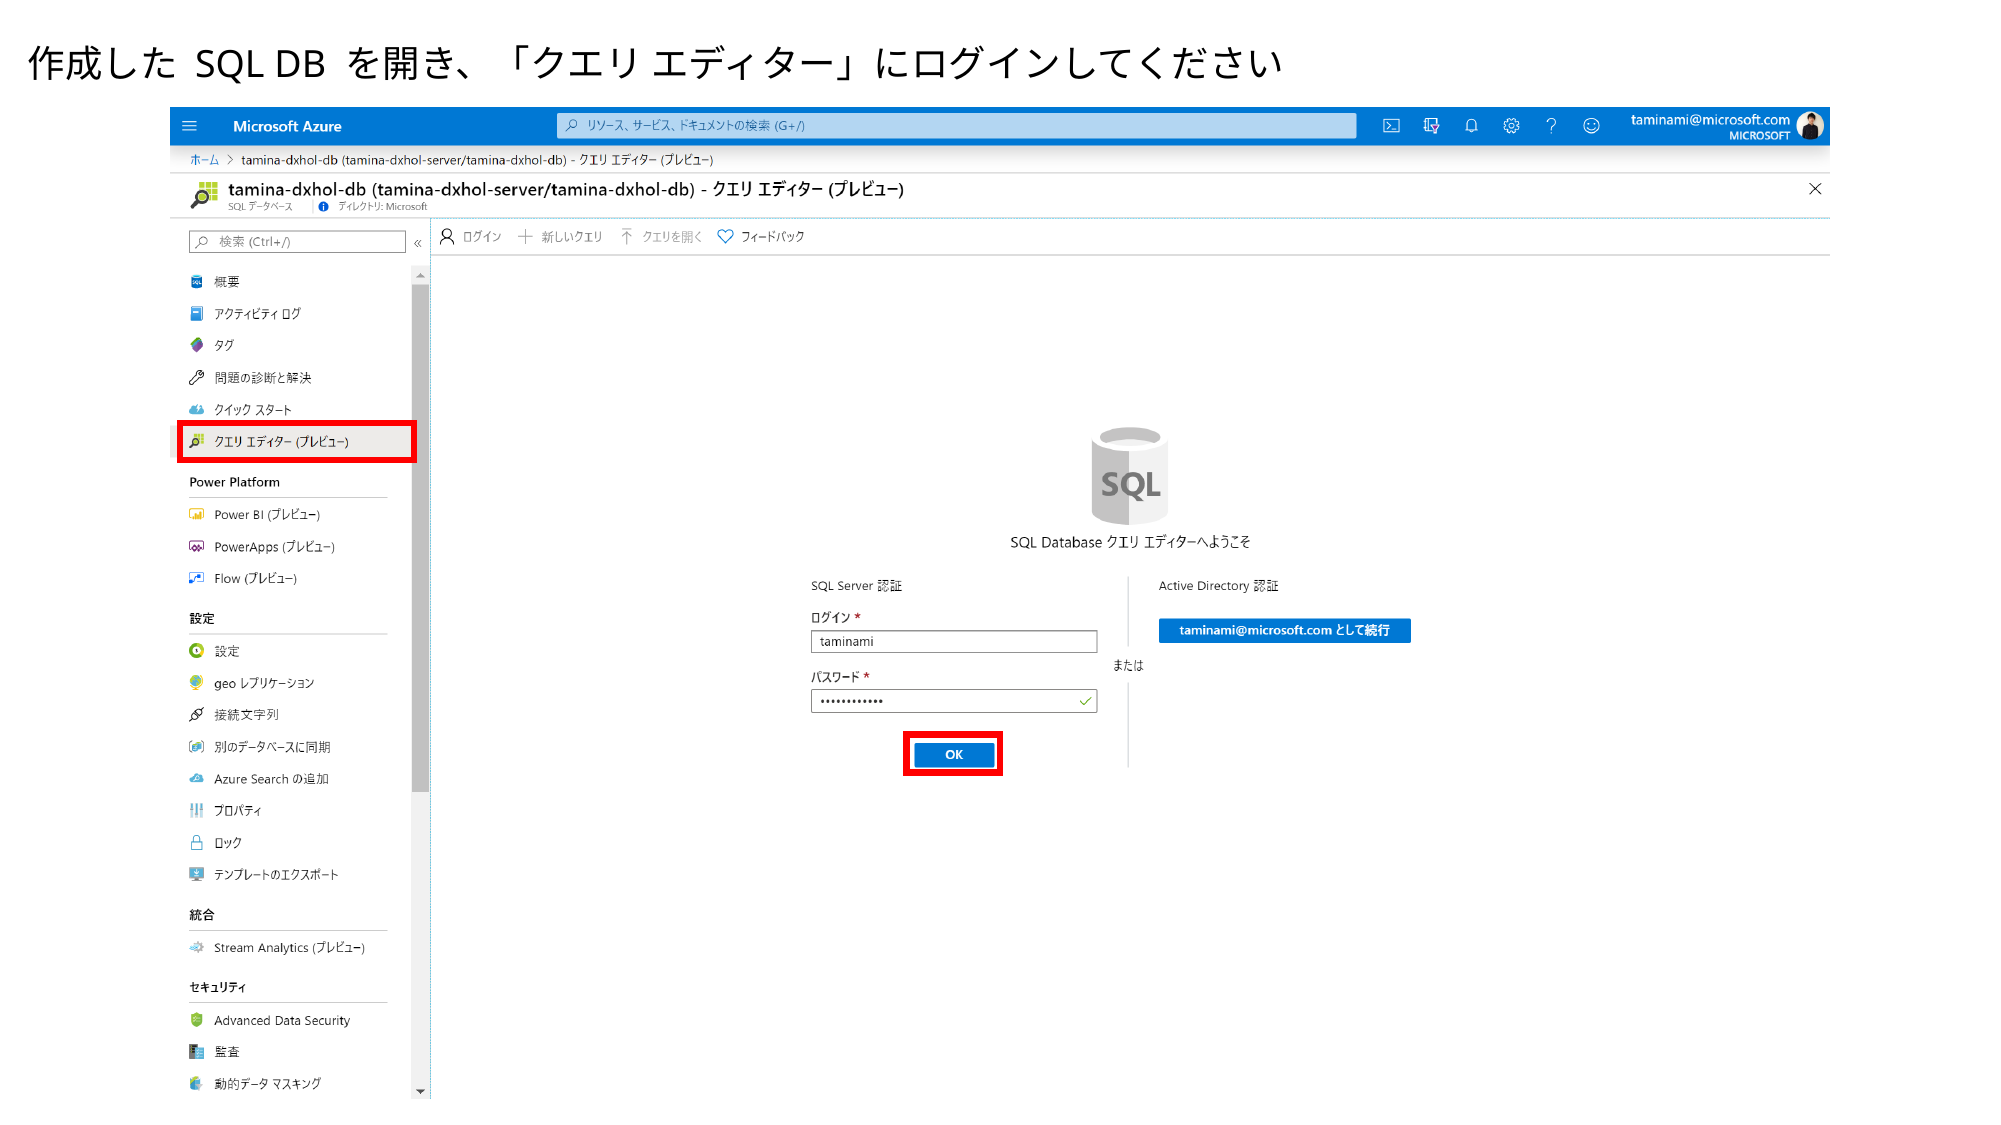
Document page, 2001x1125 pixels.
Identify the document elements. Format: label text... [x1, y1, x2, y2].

picture [170, 107, 1830, 1099]
text_box 作成した SQL DB を開き、「クエリ エディター」にログインしてください [13, 32, 1299, 93]
